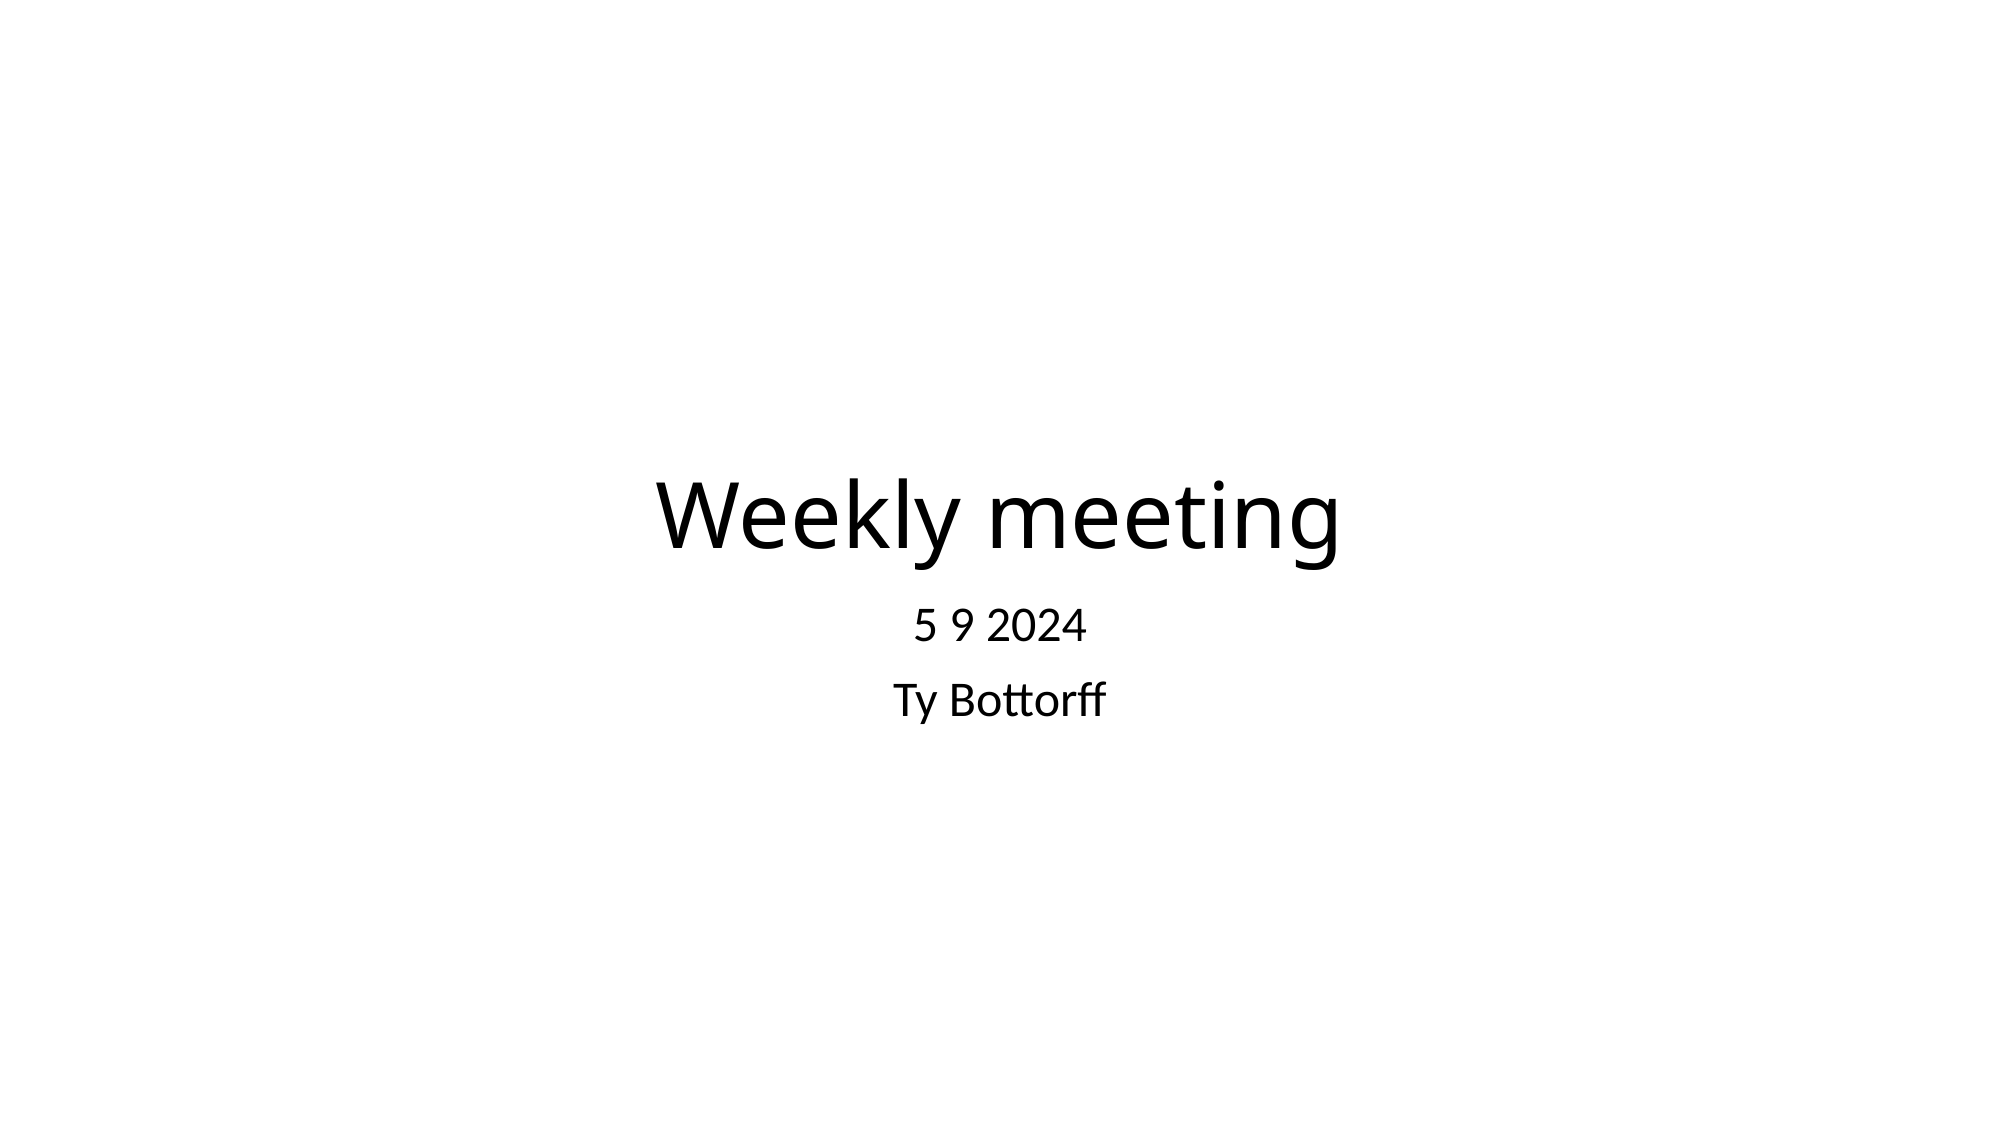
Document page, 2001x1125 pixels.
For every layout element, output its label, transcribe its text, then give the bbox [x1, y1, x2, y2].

subtitle 5 9 2024 Ty Bottorff [249, 590, 1750, 863]
title Weekly meeting [249, 184, 1750, 576]
